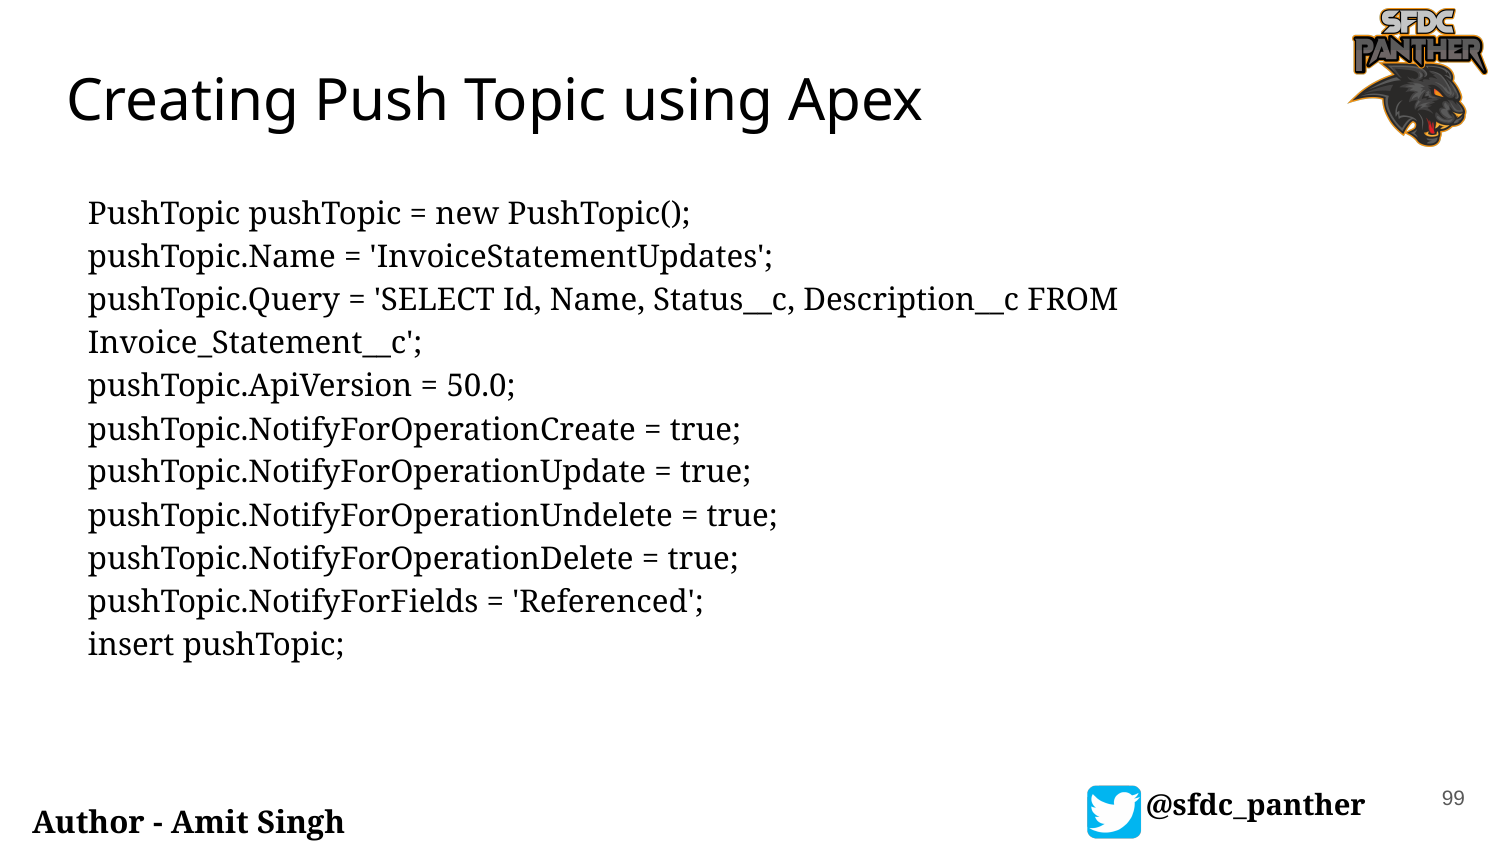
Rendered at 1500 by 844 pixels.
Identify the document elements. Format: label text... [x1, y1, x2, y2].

slide_number 99 [1389, 764, 1480, 830]
title Creating Push Topic using Apex [51, 47, 1449, 142]
list PushTopic pushTopic = new PushTopic(); pushTopic.Name = 'InvoiceStatementUpdates'; pushTopic.Query = 'SELECT Id, Name, Status__c, Description__c FROM Invoice_Statement__c'; pushTopic.ApiVersion = 50.0; pushTopic.NotifyForOperationCreate = true; pushTopic.NotifyForOperationUpdate = true; pushTopic.NotifyForOperationUndelete = true; pushTopic.NotifyForOperationDelete = true; pushTopic.NotifyForFields = 'Referenced'; insert pushTopic; [51, 172, 1449, 734]
picture [1347, 8, 1488, 147]
picture [1085, 784, 1144, 842]
